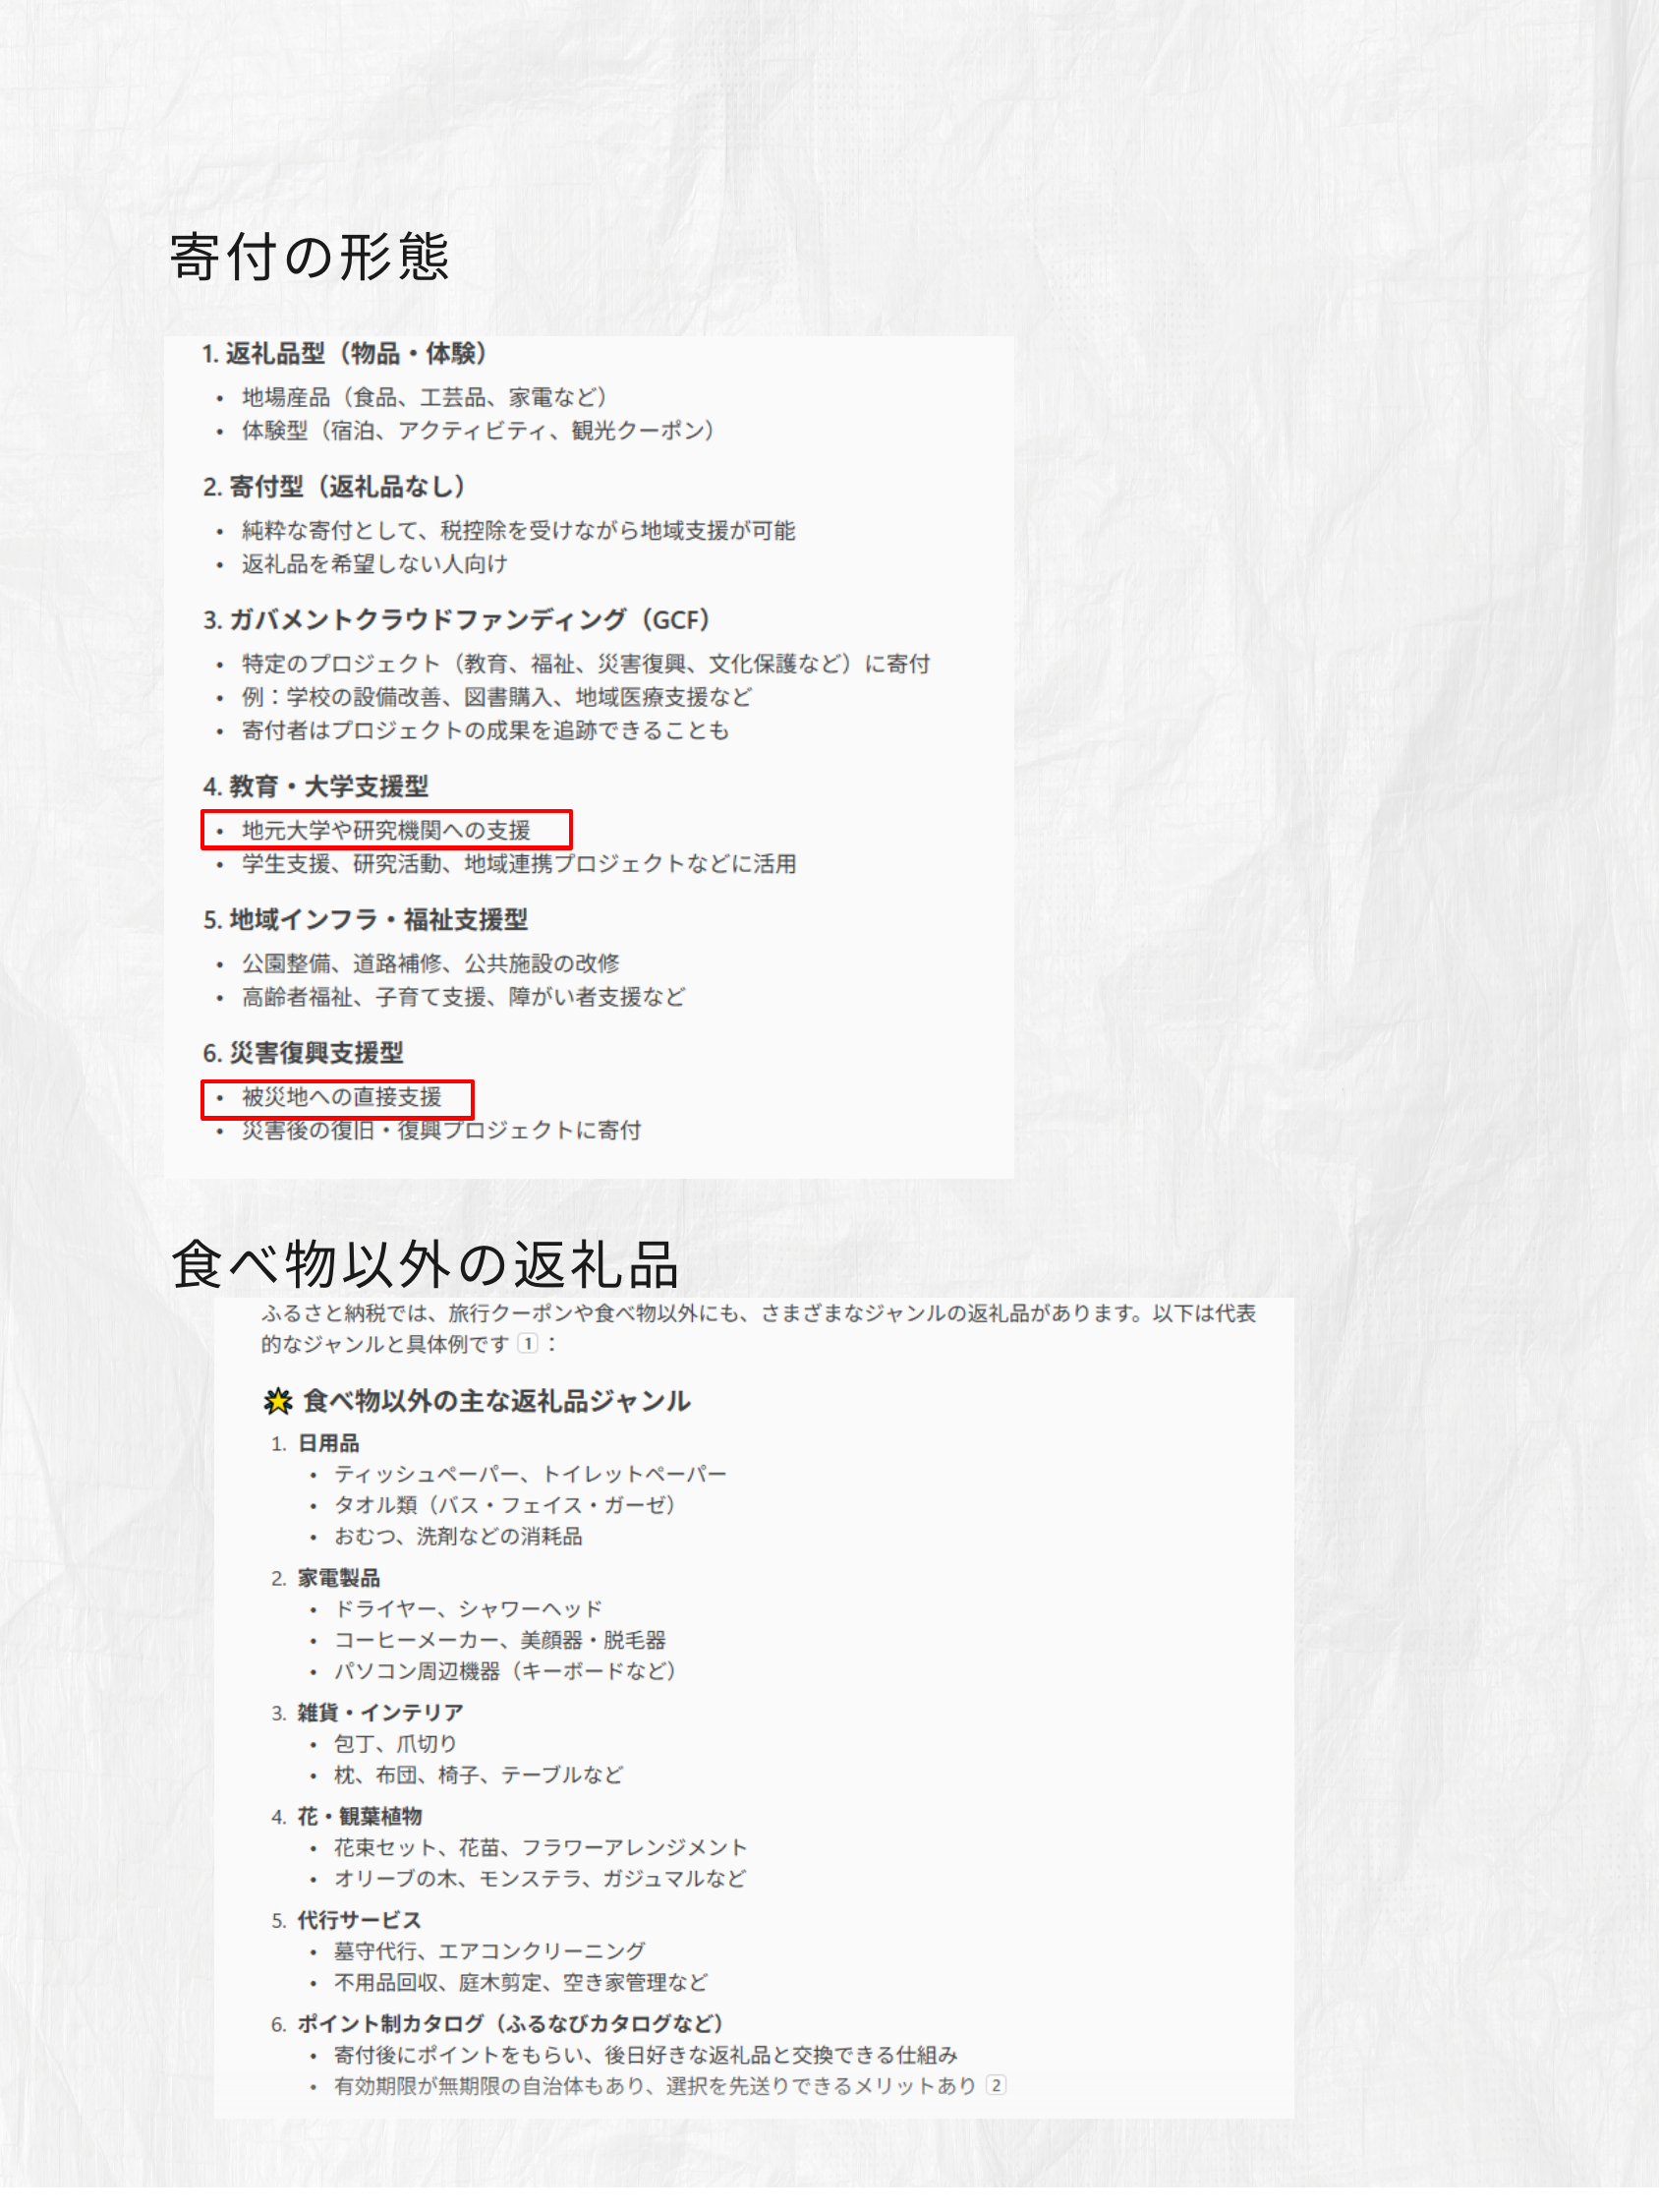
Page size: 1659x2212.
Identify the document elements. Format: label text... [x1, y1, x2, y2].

text_box 寄付の形態 [168, 212, 1594, 288]
text_box 食べ物以外の返礼品 [170, 1219, 1596, 1295]
picture [163, 336, 1014, 1179]
picture [214, 1298, 1294, 2120]
text_box [0, 0, 1659, 2187]
